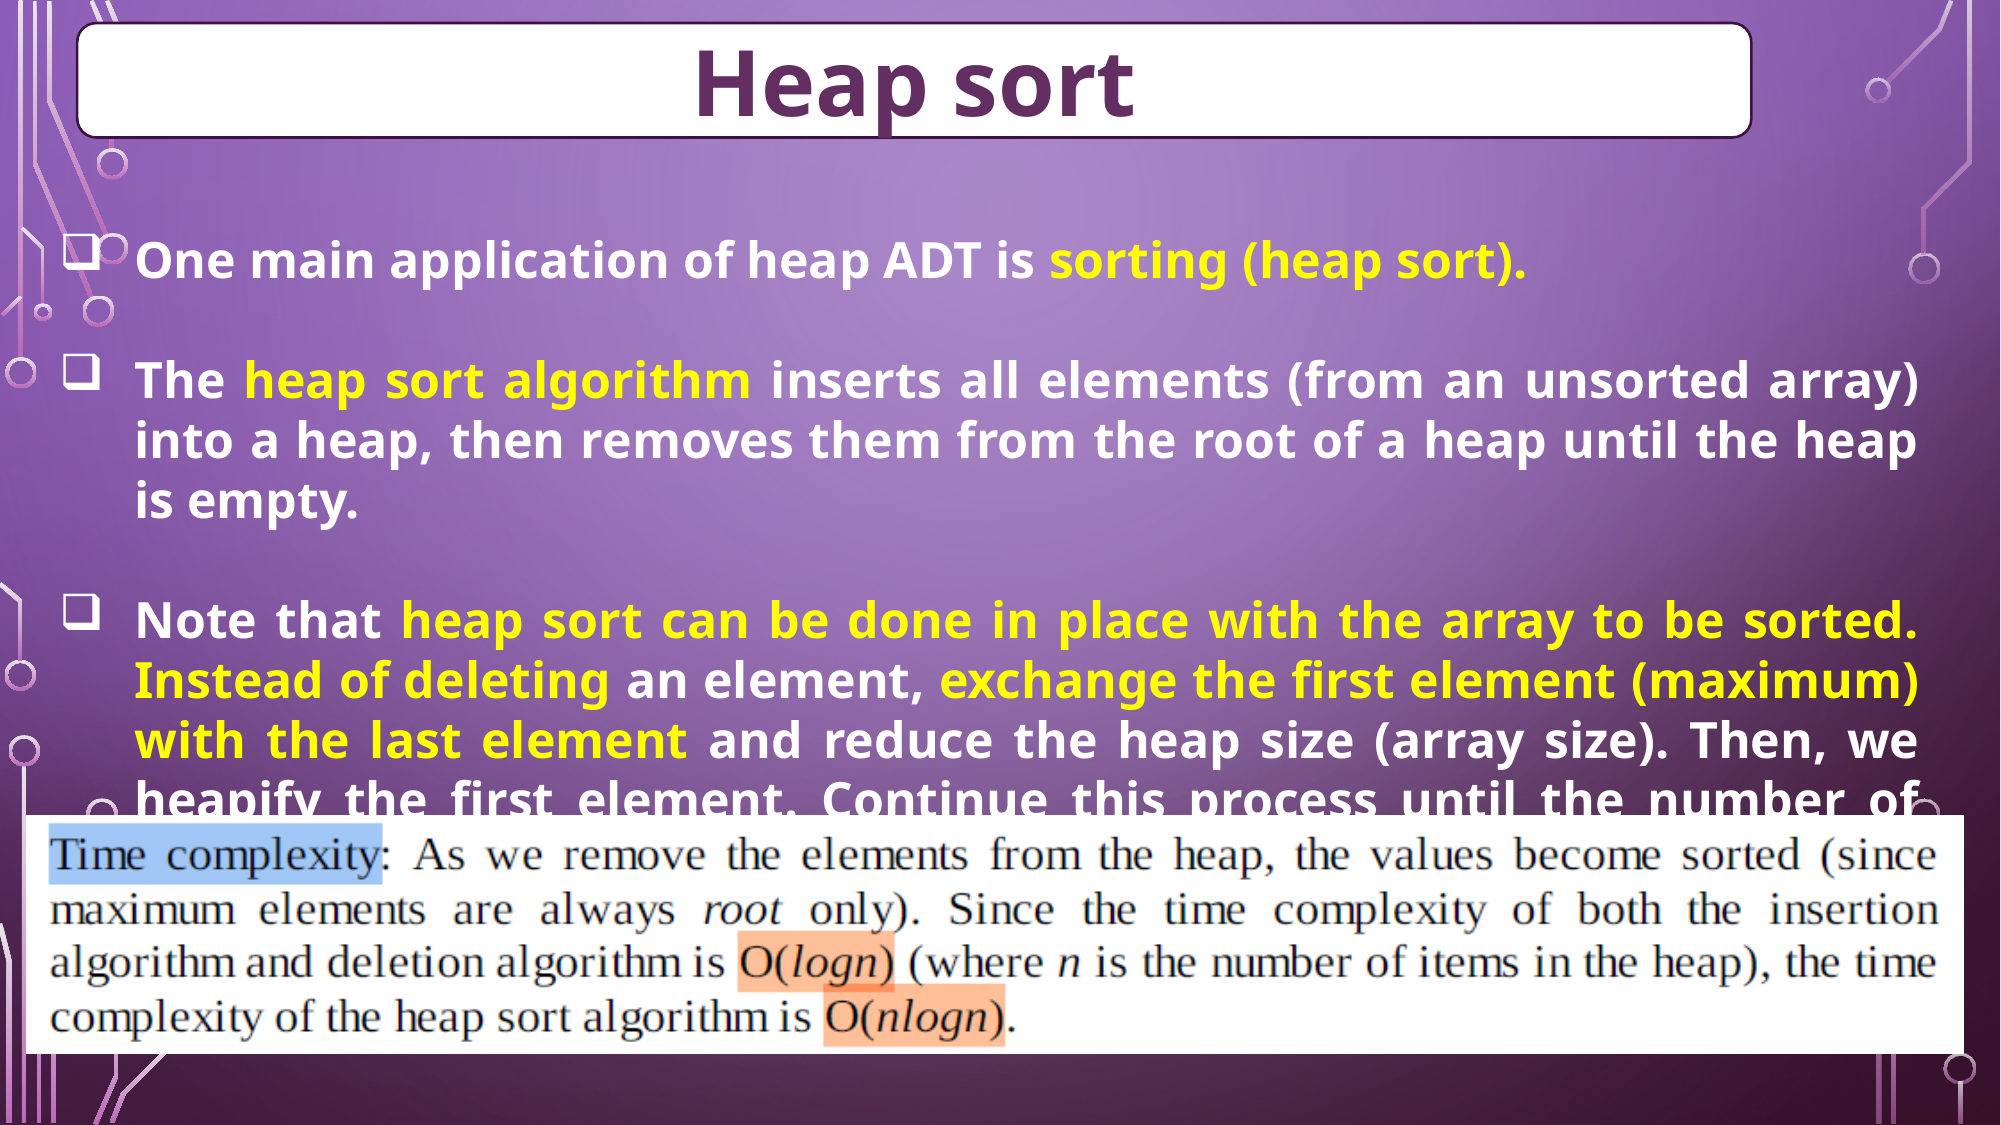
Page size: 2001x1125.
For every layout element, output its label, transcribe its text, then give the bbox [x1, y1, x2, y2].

picture [26, 815, 1964, 1054]
text_box Heap sort [75, 21, 1753, 139]
text_box One main application of heap ADT is sorting (heap sort). The heap sort algorithm inserts all elements (from an unsorted array) into a heap, then removes them from the root of a heap until the heap is empty. Note that heap sort can be done in place with the array to be sorted. Instead of deleting an element, exchange the first element (maximum) with the last element and reduce the heap size (array size). Then, we heapify the first element. Continue this process until the number of remaining elements is one. [44, 221, 1935, 815]
